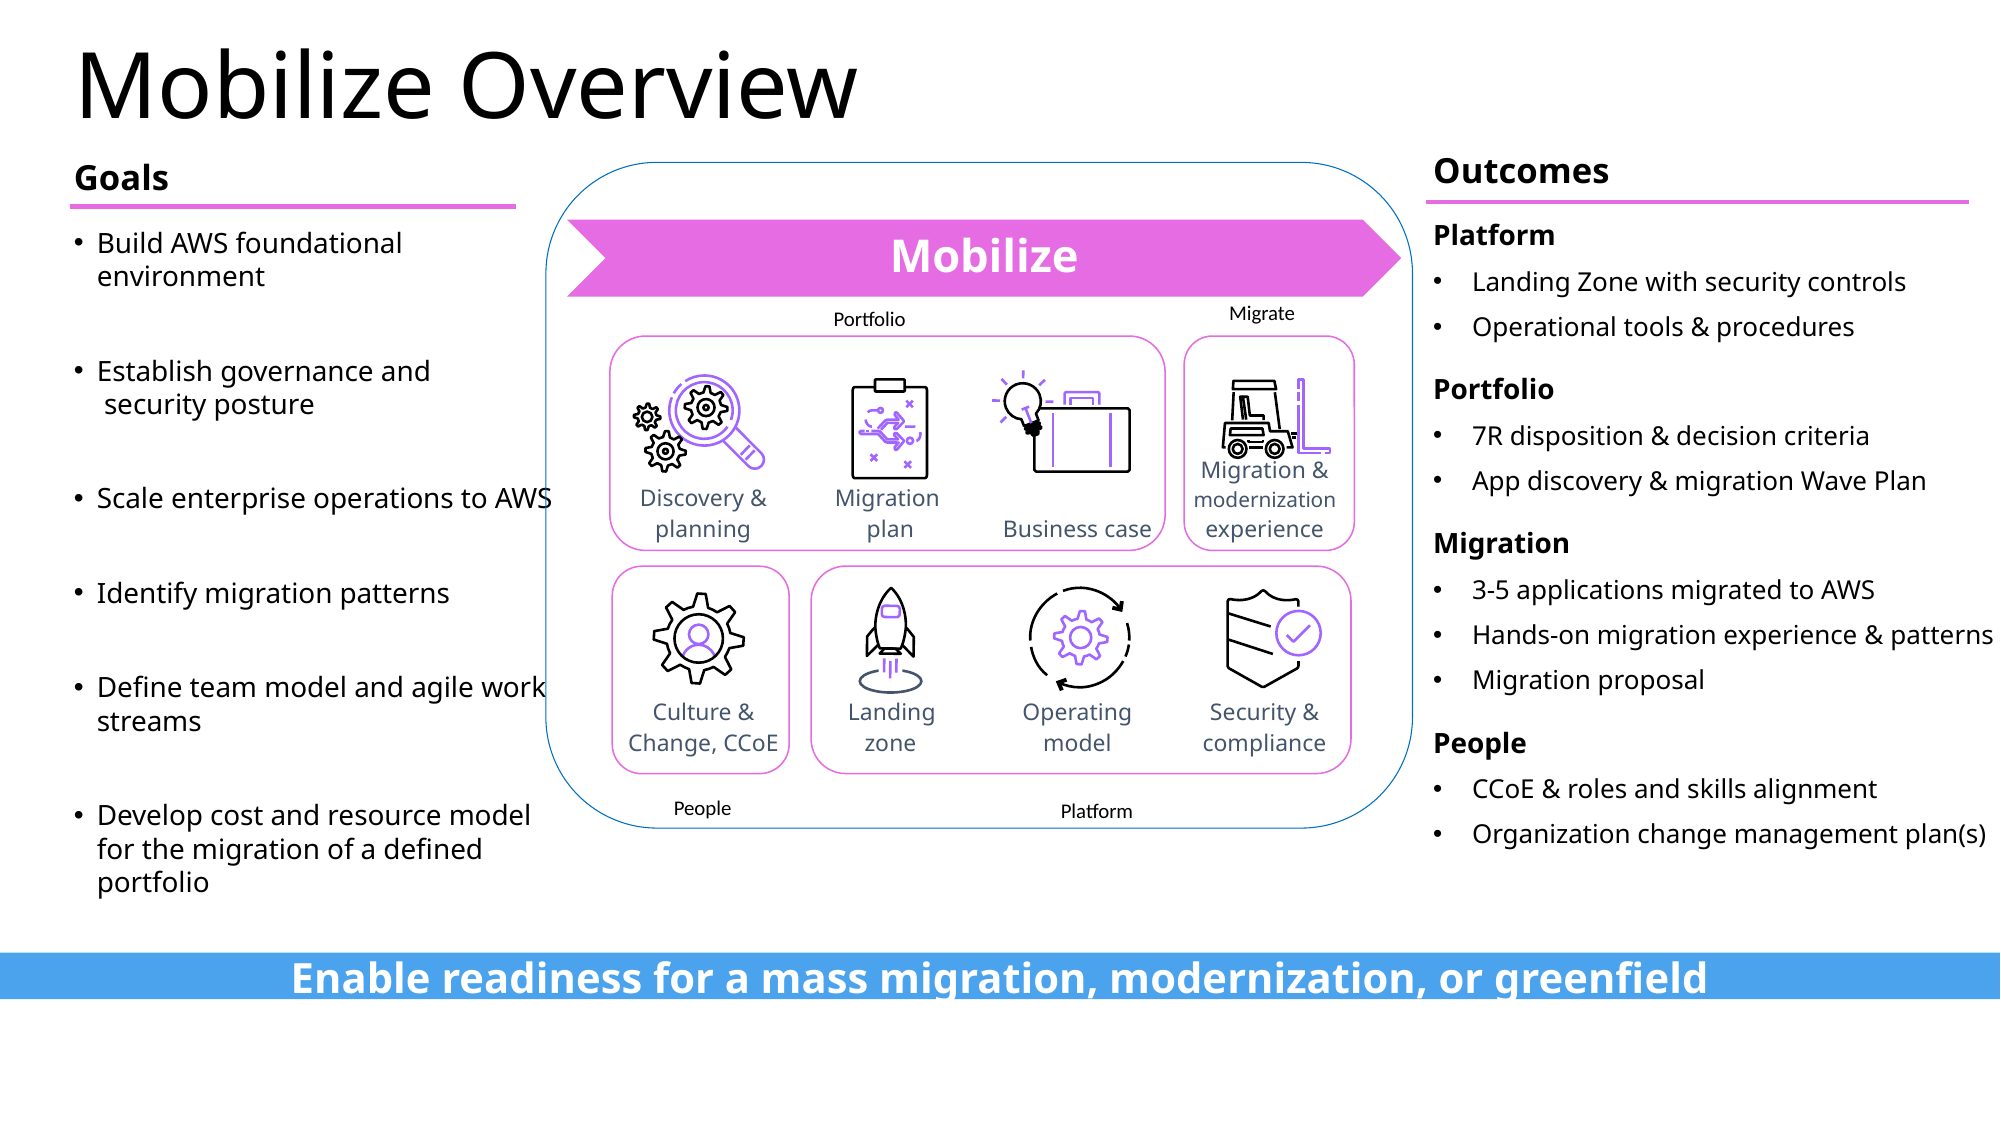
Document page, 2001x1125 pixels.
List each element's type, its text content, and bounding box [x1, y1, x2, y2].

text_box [811, 566, 1351, 831]
text_box Enable readiness for a mass migration, modernization, or greenfield [0, 944, 2000, 1010]
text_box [1184, 292, 1355, 551]
text_box [545, 161, 1414, 829]
title Mobilize Overview [44, 14, 1956, 163]
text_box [609, 298, 1166, 551]
text_box Goals Build AWS foundational environment Establish governance and security posture Scale enterprise operations to AWS Identify migration patterns Define team model and agile work streams Develop cost and resource model for the migration of a defined portfolio [58, 148, 589, 906]
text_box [612, 566, 790, 828]
text_box Outcomes Platform Landing Zone with security controls Operational tools & procedures Portfolio 7R disposition & decision criteria App discovery & migration Wave Plan Migration 3-5 applications migrated to AWS Hands-on migration experience & patterns Migration proposal People CCoE & roles and skills alignment Organization change management plan(s) [1418, 141, 2000, 857]
